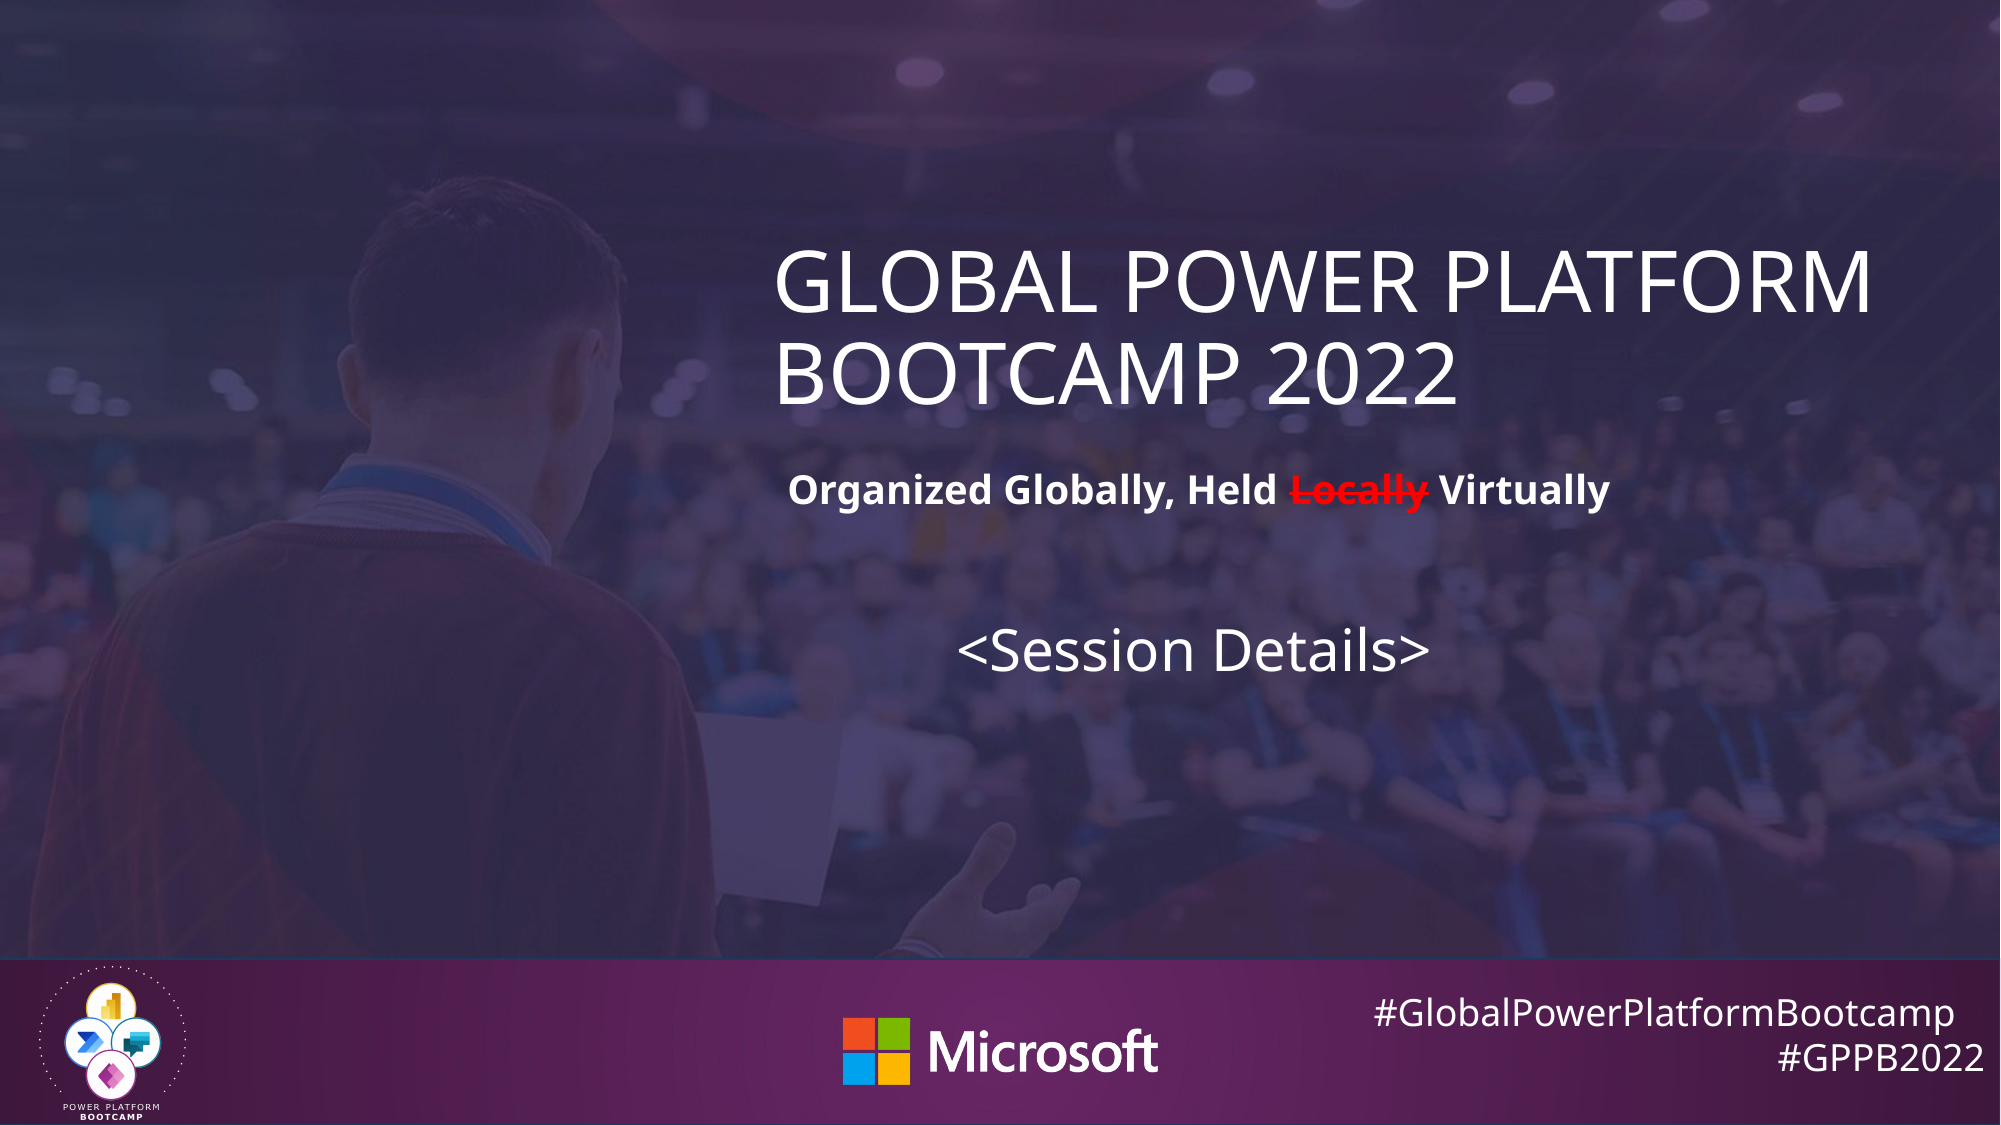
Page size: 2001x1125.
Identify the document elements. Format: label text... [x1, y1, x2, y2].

title Global Power Platform Bootcamp 2022 [757, 39, 2000, 431]
list <Session Details> [791, 613, 1597, 815]
picture [799, 977, 1201, 1125]
subtitle Organized Globally, Held Locally Virtually [772, 457, 1673, 548]
picture [39, 966, 186, 1120]
